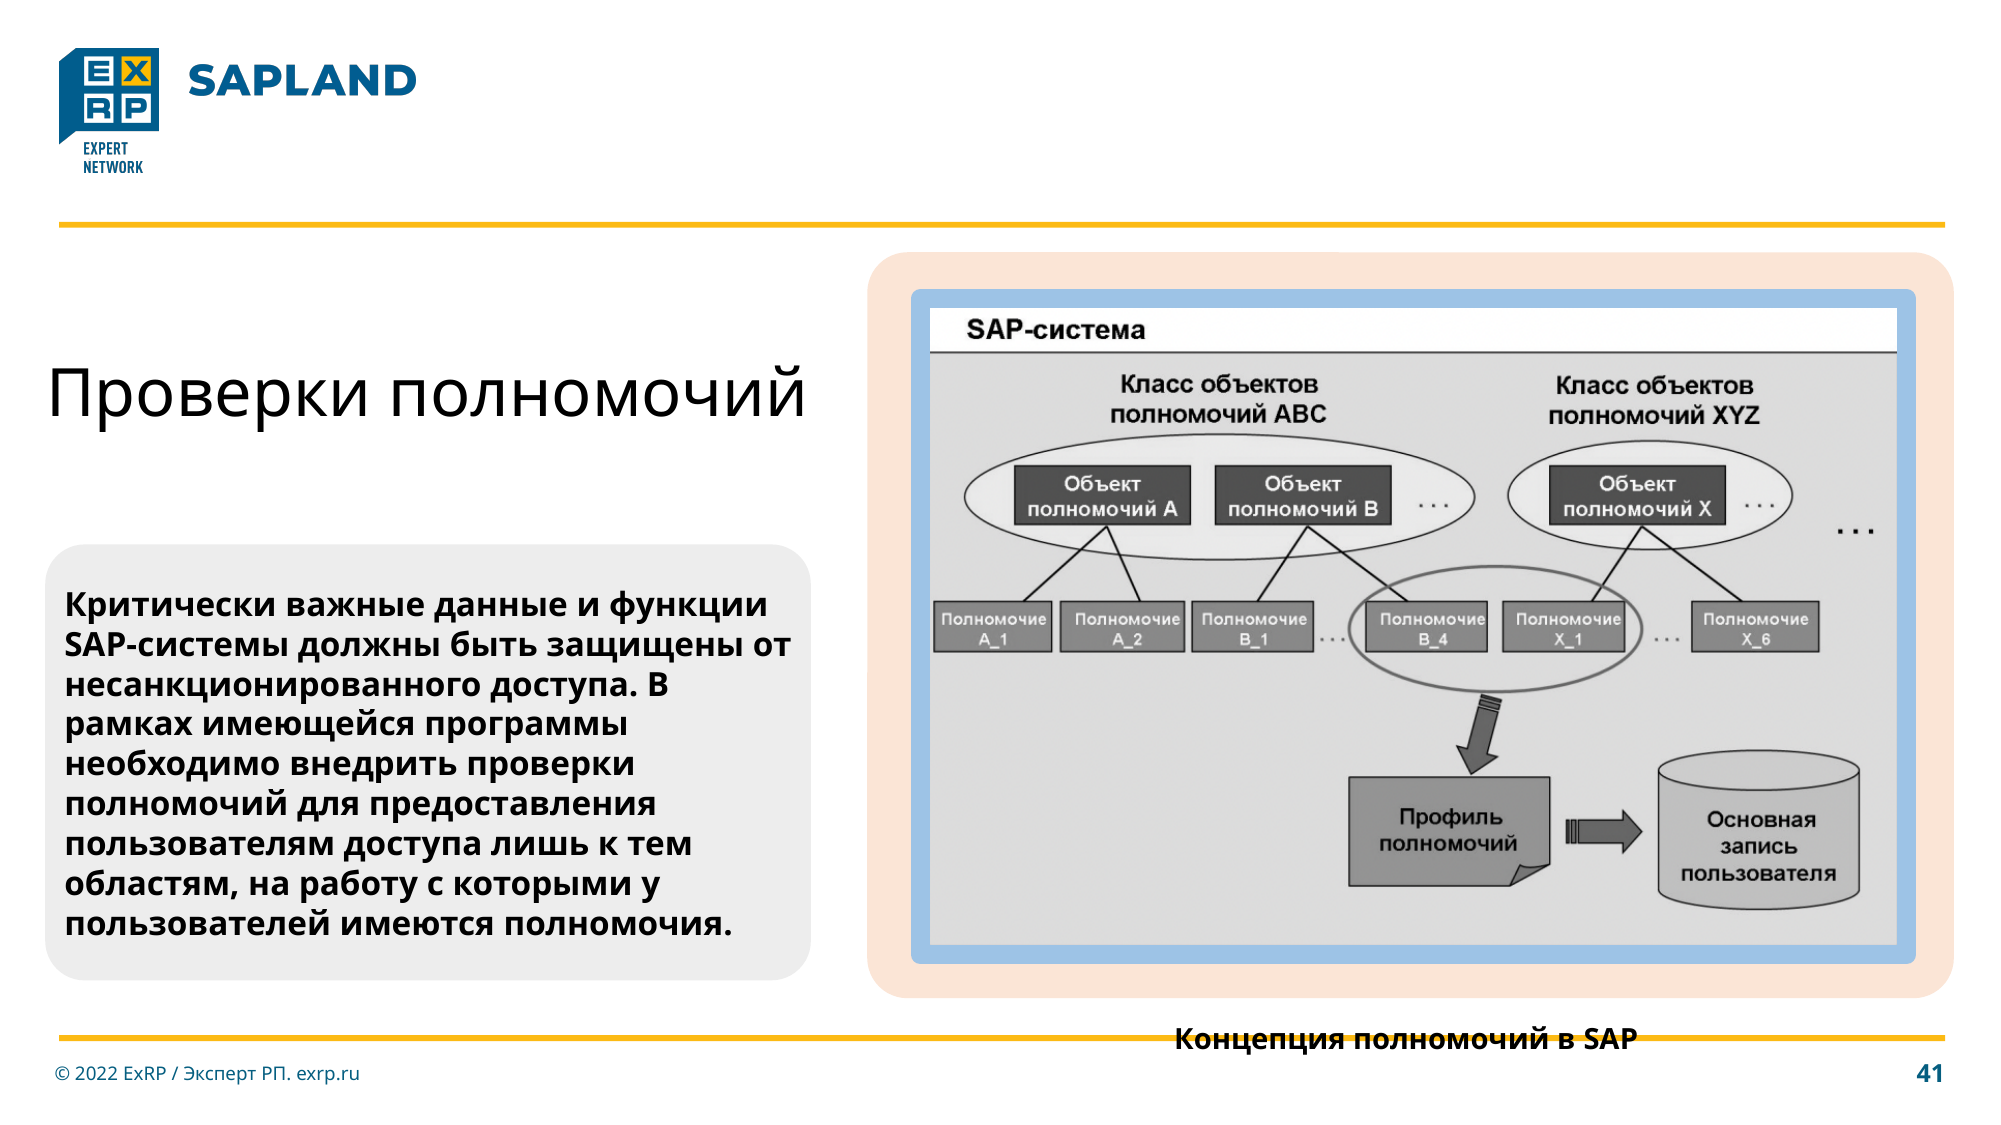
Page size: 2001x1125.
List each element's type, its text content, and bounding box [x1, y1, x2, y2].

text_box [45, 544, 811, 981]
picture [929, 308, 1898, 946]
text_box Концепция полномочий в SAP [1159, 1012, 1695, 1063]
text_box [867, 252, 1954, 999]
title Проверки полномочий [46, 300, 867, 497]
picture [59, 48, 74, 60]
picture [122, 57, 150, 85]
picture [104, 163, 108, 173]
picture [85, 94, 113, 122]
text_box Критически важные данные и функции SAP-системы должны быть защищены от несанкционированного доступа. В рамках имеющейся программы необходимо внедрить проверки полномочий для предоставления пользователям доступа лишь к тем областям, на работу с которыми у пользователей имеются полномочия. [49, 575, 807, 950]
footer © 2022 ExRP / Эксперт РП. exrp.ru [39, 1042, 468, 1103]
picture [85, 57, 113, 85]
picture [189, 64, 416, 96]
picture [122, 94, 150, 122]
picture [59, 132, 159, 173]
slide_number 41 [1862, 1044, 1961, 1105]
